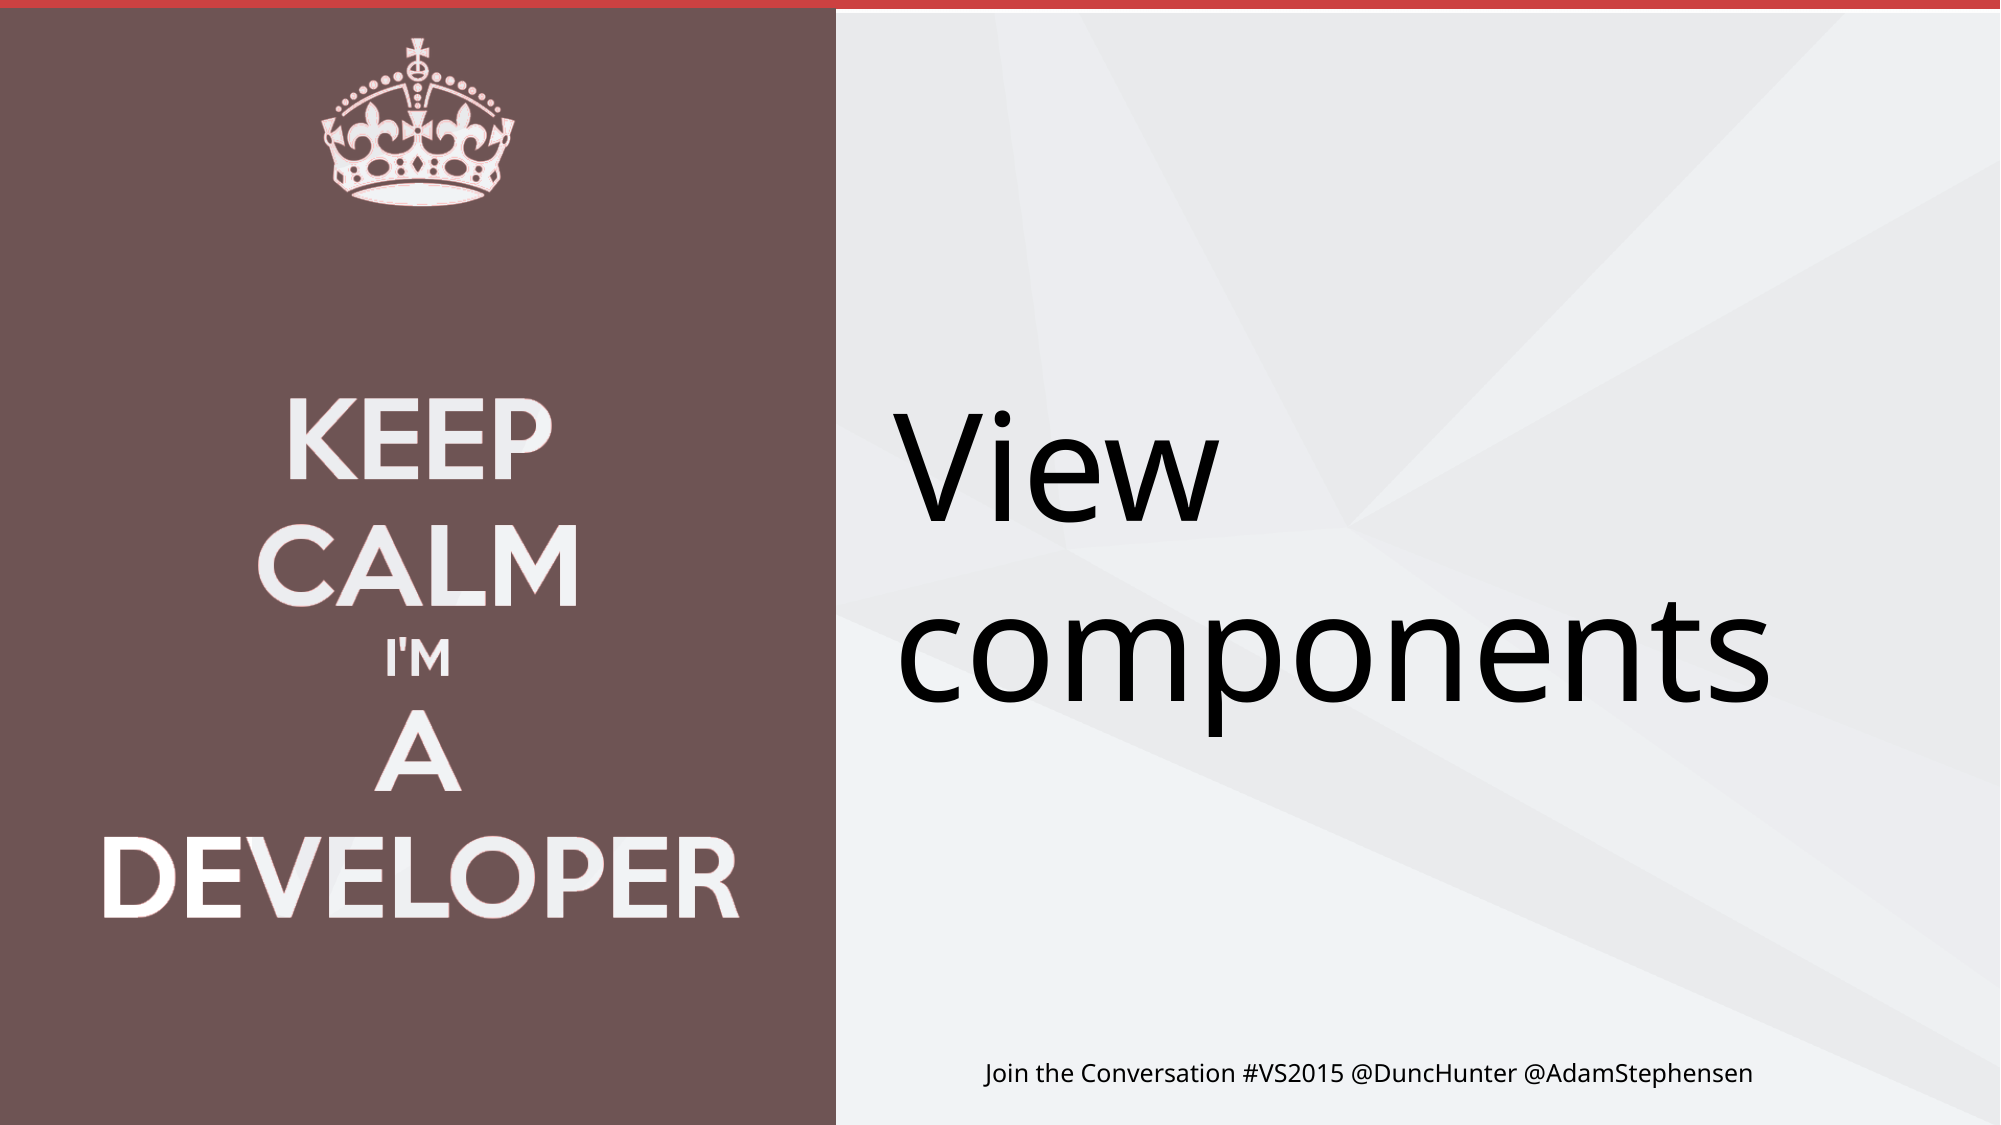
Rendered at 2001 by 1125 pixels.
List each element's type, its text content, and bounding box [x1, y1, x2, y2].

picture [0, 8, 836, 1125]
footer Join the Conversation #VS2015 @DuncHunter @AdamStephensen [864, 1042, 1877, 1103]
title View components [864, 60, 1877, 1042]
text_box package.json { "version": "0.0.0", "name": "", "devDependencies": { "grunt": "0.4.5", "grunt-beautify": "0.1.1", "grunt-jslint": "1.1.12", "grunt-bower-task": "0.4.0" } } [836, 13, 2000, 1125]
